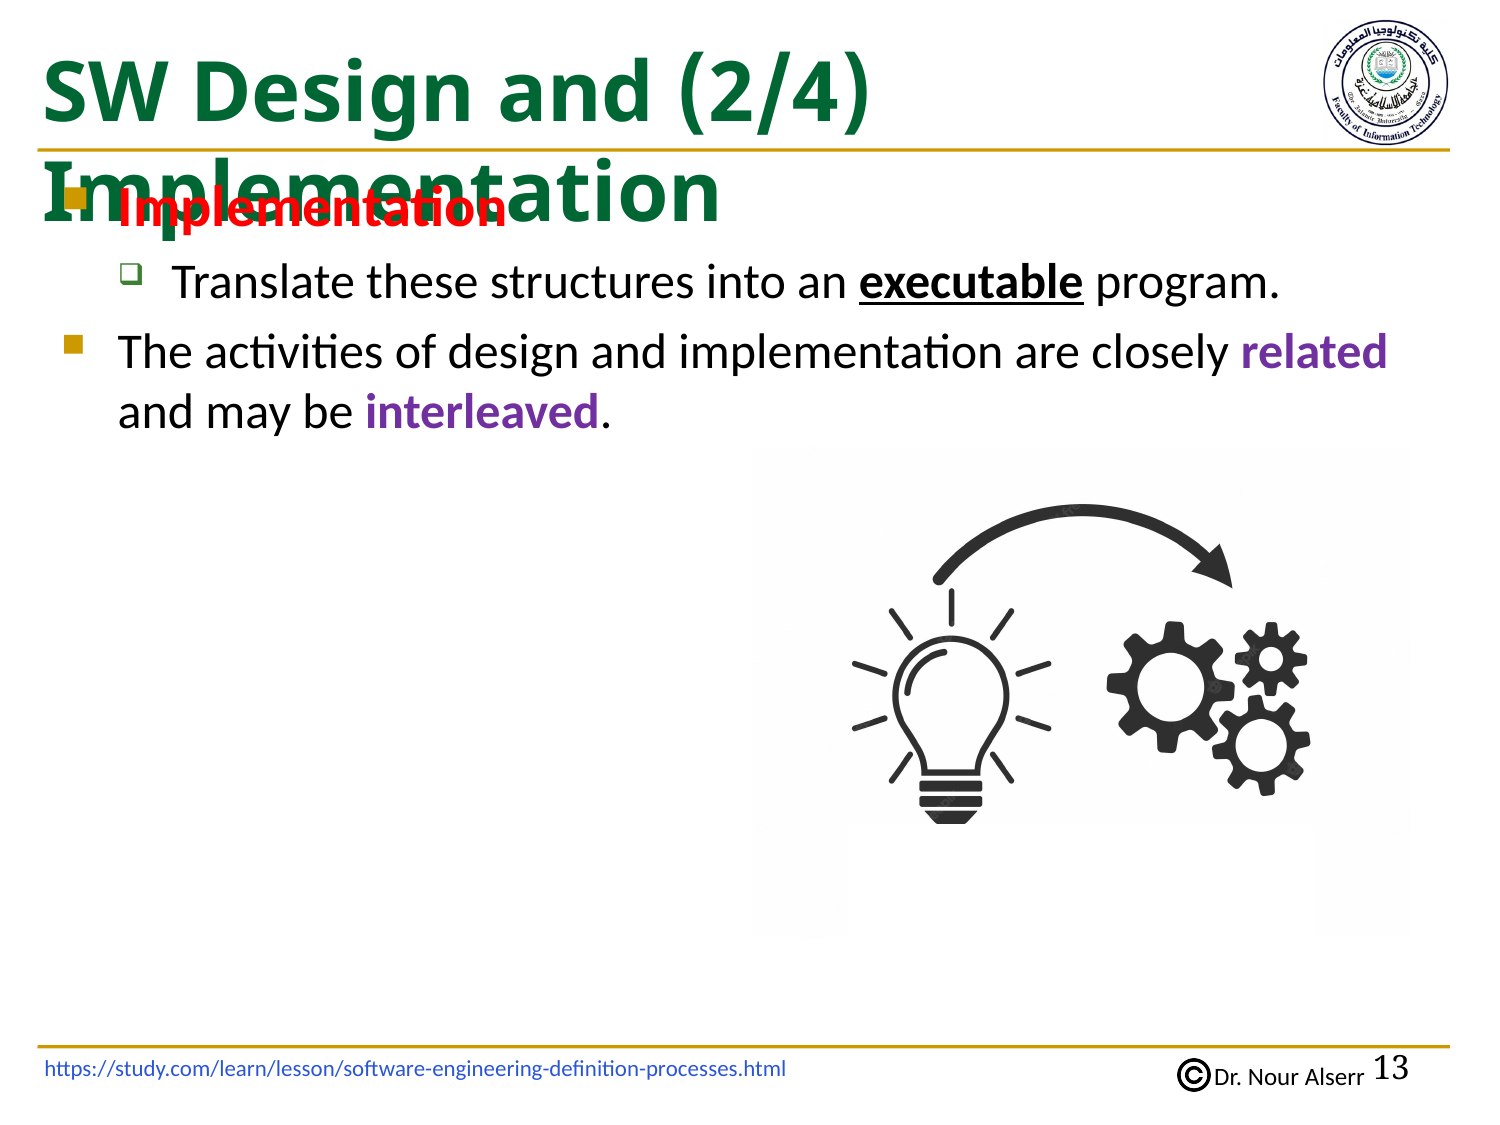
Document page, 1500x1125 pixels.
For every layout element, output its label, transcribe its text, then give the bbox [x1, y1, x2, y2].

list Implementation Translate these structures into an executable program. The activities of design and implementation are closely related and may be interleaved. [46, 160, 1460, 962]
slide_number 13 [1074, 1023, 1426, 1100]
title (2/4) SW Design and Implementation [26, 30, 1461, 207]
text_box https://study.com/learn/lesson/software-engineering-definition-processes.html [29, 1046, 1022, 1089]
picture [1321, 18, 1450, 30]
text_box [752, 447, 1410, 961]
